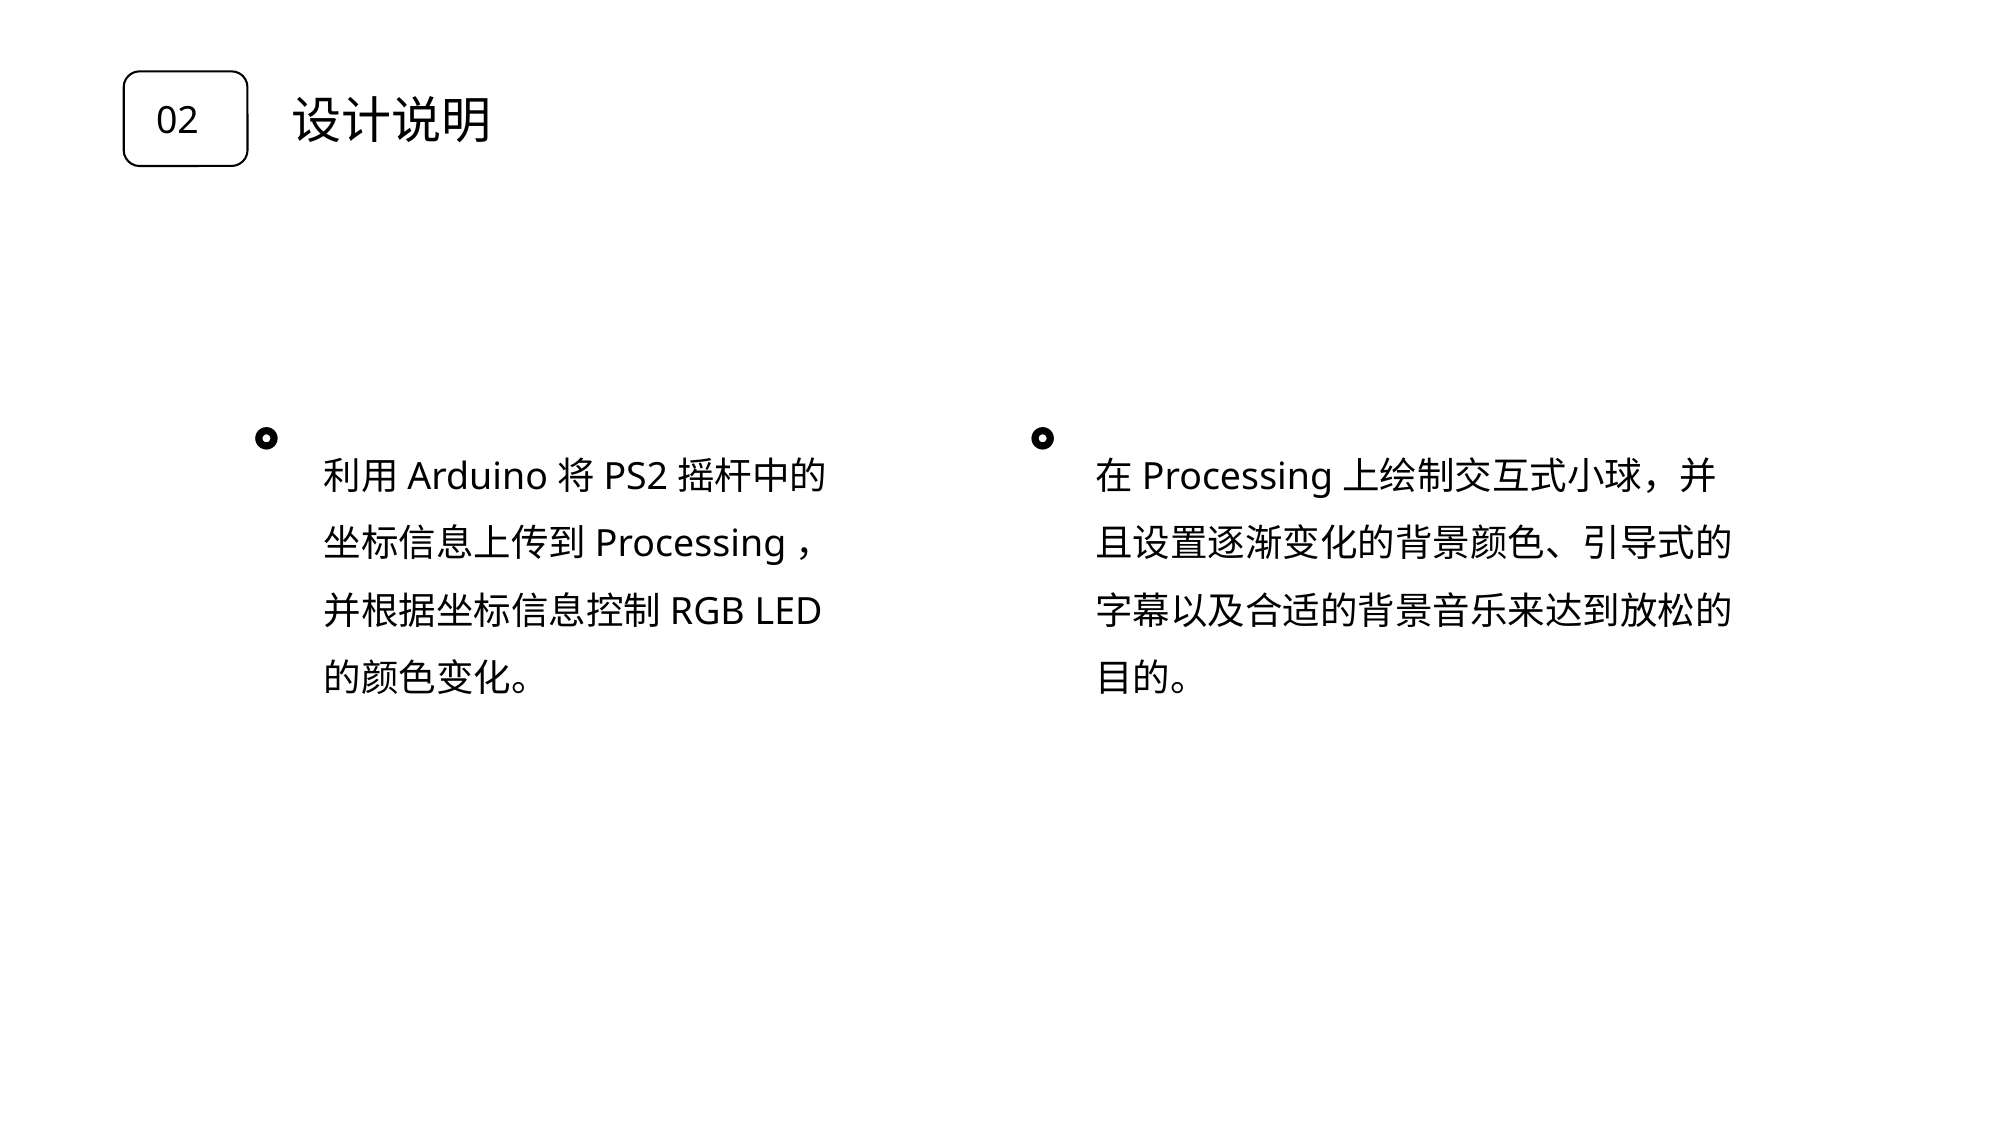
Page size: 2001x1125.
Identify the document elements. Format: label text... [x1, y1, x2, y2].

text_box [255, 427, 278, 450]
text_box 在Processing上绘制交互式小球，并且设置逐渐变化的背景颜色、引导式的字幕以及合适的背景音乐来达到放松的目的。 [1080, 422, 1760, 707]
text_box [1031, 427, 1054, 450]
text_box 02 [141, 88, 230, 149]
text_box [122, 70, 249, 168]
text_box 利用Arduino将PS2摇杆中的坐标信息上传到Processing，并根据坐标信息控制RGB LED的颜色变化。 [308, 422, 874, 707]
text_box 设计说明 [276, 80, 522, 156]
